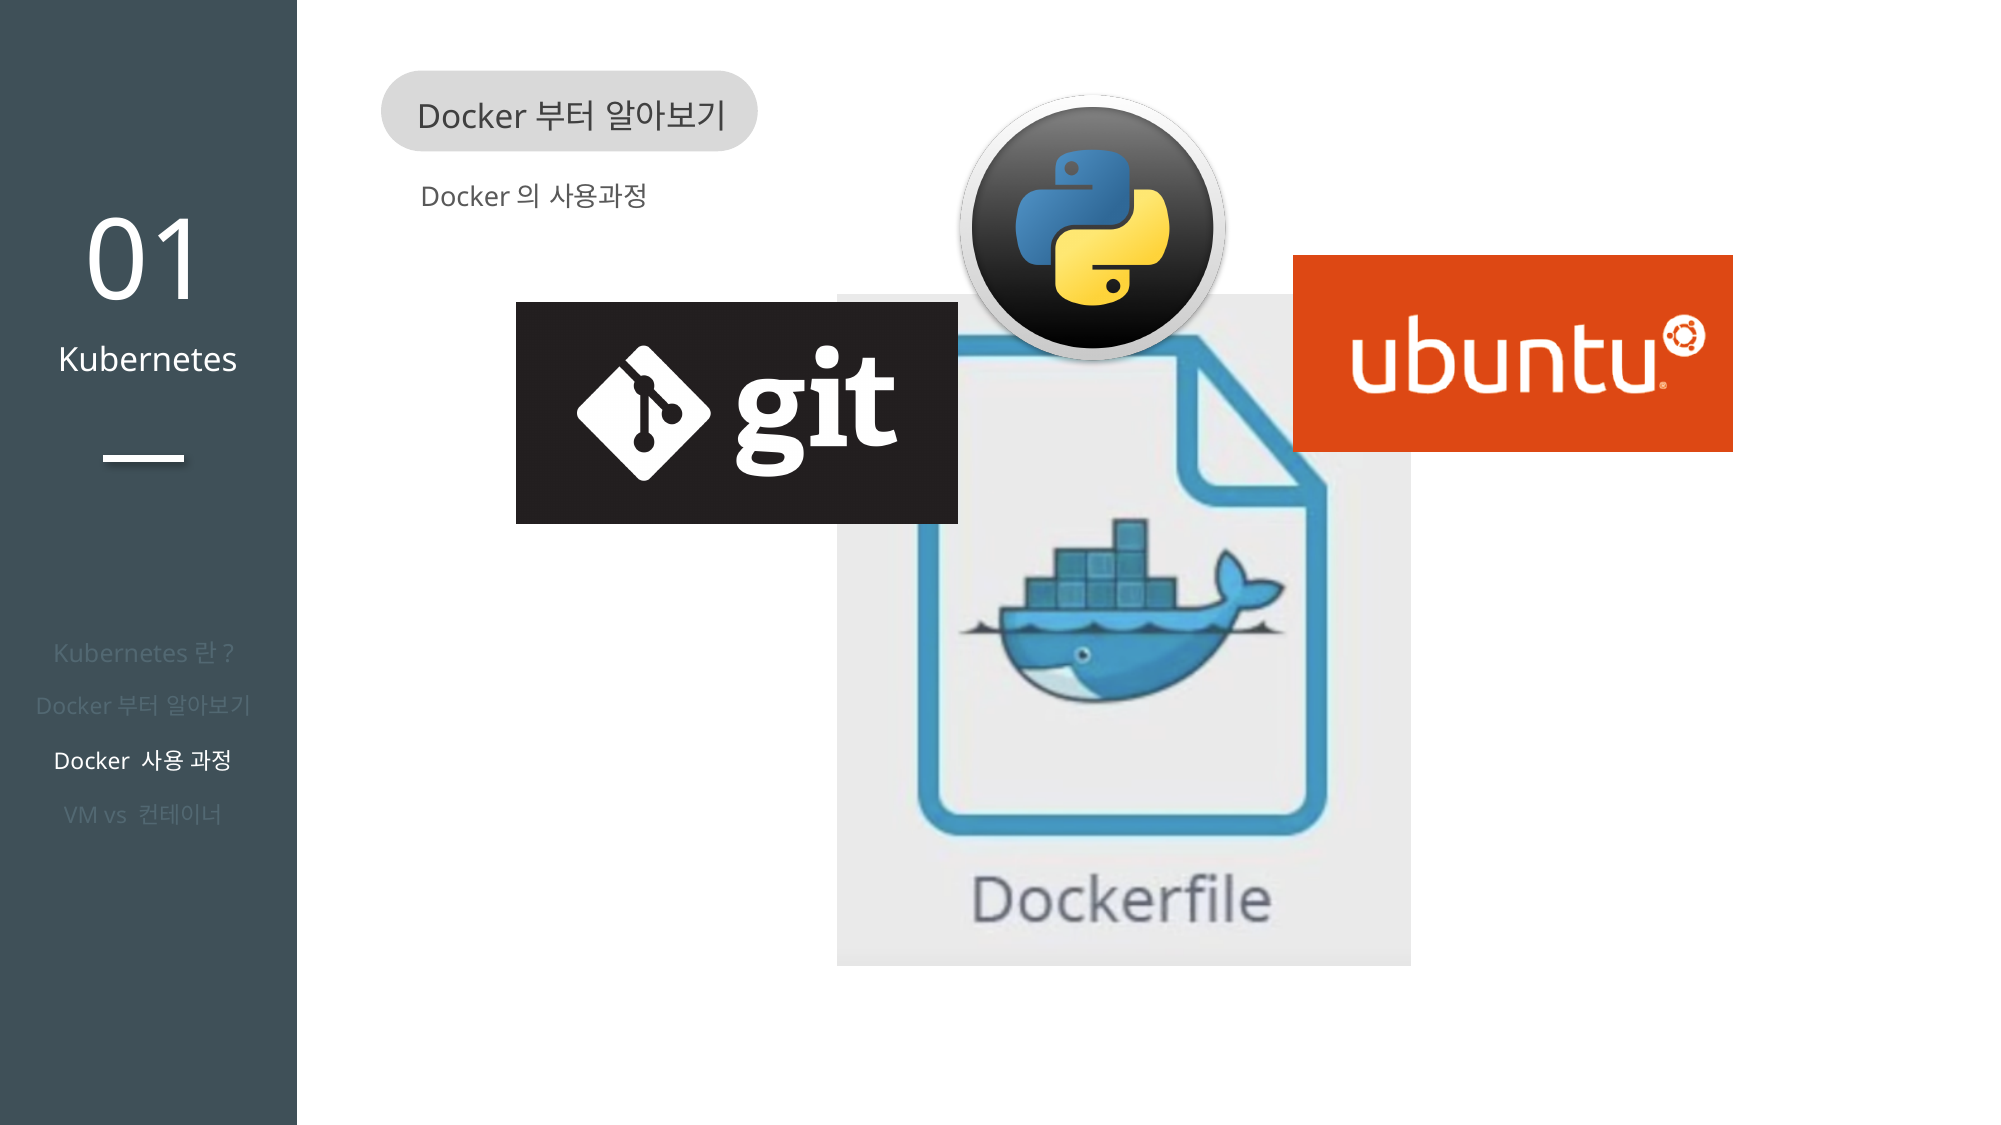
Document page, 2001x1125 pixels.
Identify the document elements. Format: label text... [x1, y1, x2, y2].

text_box [0, 0, 298, 1125]
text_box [17, 629, 270, 837]
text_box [47, 179, 249, 459]
picture [516, 76, 1733, 966]
text_box Docker의 사용과정 [405, 172, 664, 220]
text_box [379, 69, 759, 153]
text_box Docker부터 알아보기 [402, 87, 743, 143]
